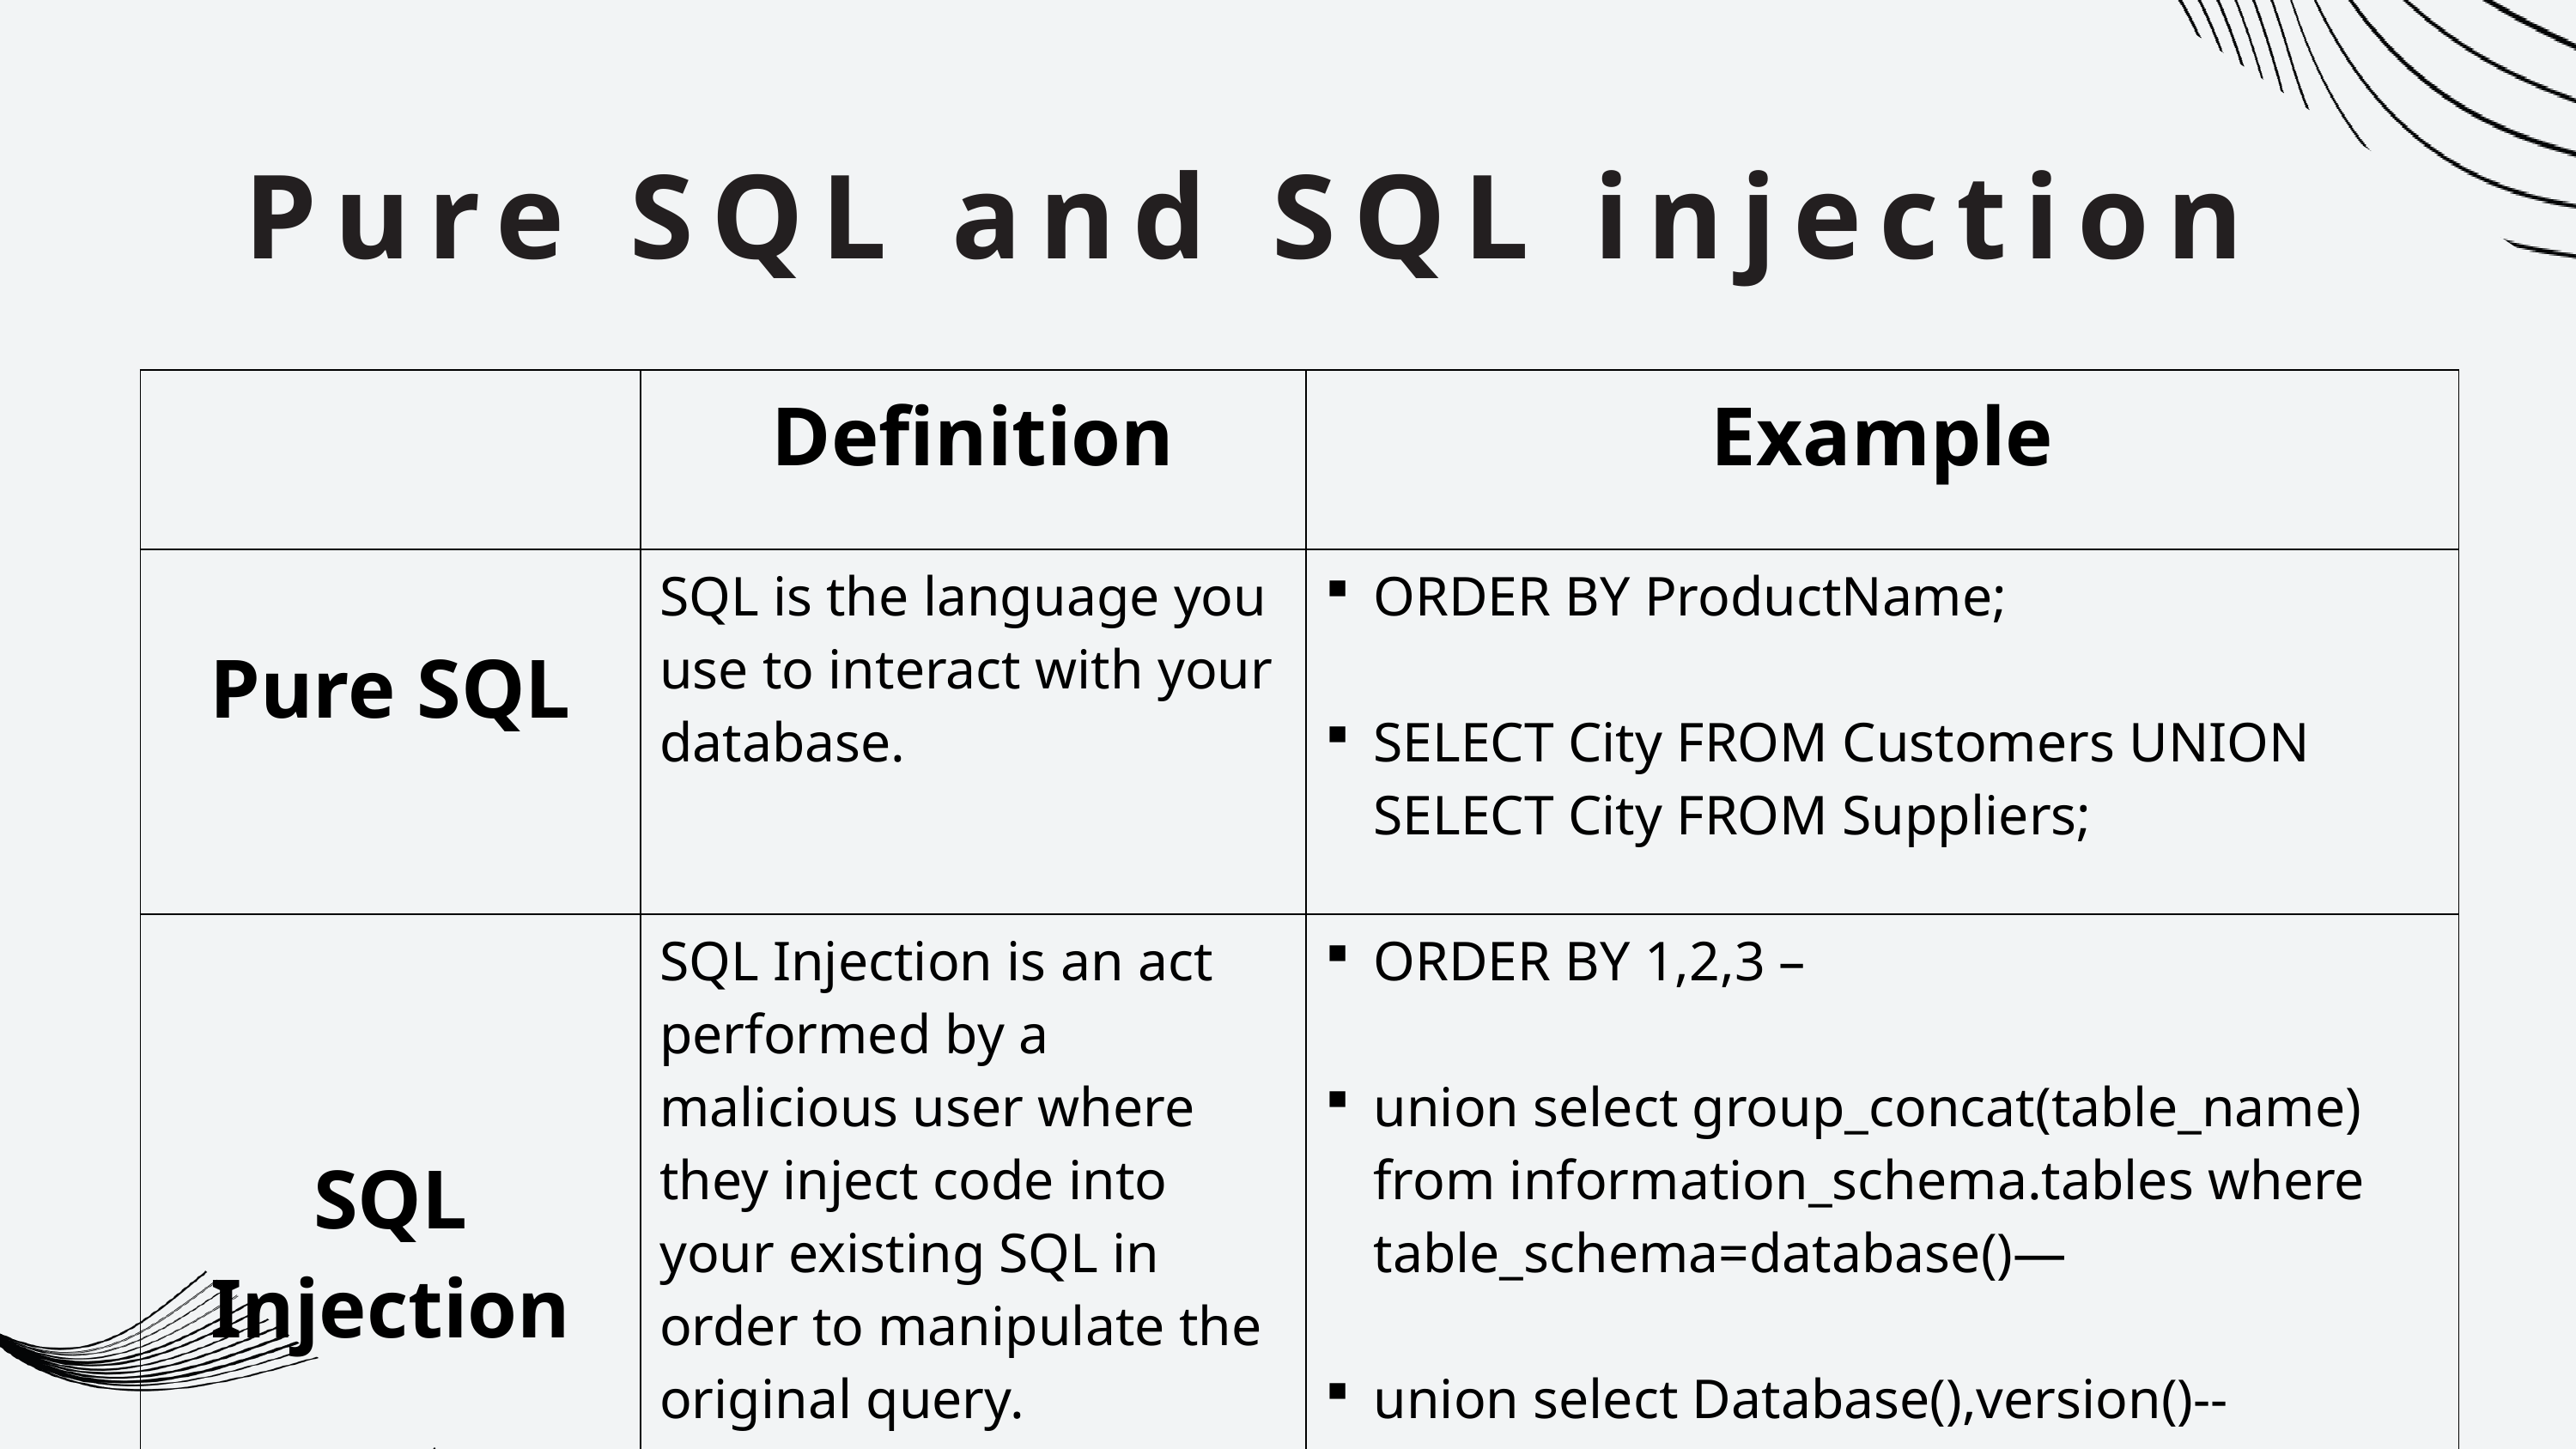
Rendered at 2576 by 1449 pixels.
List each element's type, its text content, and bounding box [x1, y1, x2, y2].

text_box [0, 1112, 140, 1449]
table_header [141, 371, 640, 549]
text_box [2143, 0, 2576, 288]
table_cell Pure SQL [141, 550, 640, 913]
table_header Example [1307, 371, 2458, 549]
table_cell SQL Injection [141, 915, 640, 1449]
table_header Definition [641, 371, 1305, 549]
table_cell SQL Injection is an act performed by a malicious user where they inject code into your existing SQL in order to manipulate the original query. [641, 915, 1305, 1449]
table_cell ORDER BY ProductName; SELECT City FROM Customers UNION SELECT City FROM Suppliers; [1307, 550, 2458, 913]
table_cell ORDER BY 1,2,3 – union select group_concat(table_name) from information_schema.tables where table_schema=database()— union select Database(),version()-- [1307, 915, 2458, 1449]
text_box Pure SQL and SQL injection [64, 35, 2426, 282]
table_cell SQL is the language you use to interact with your database. [641, 550, 1305, 913]
